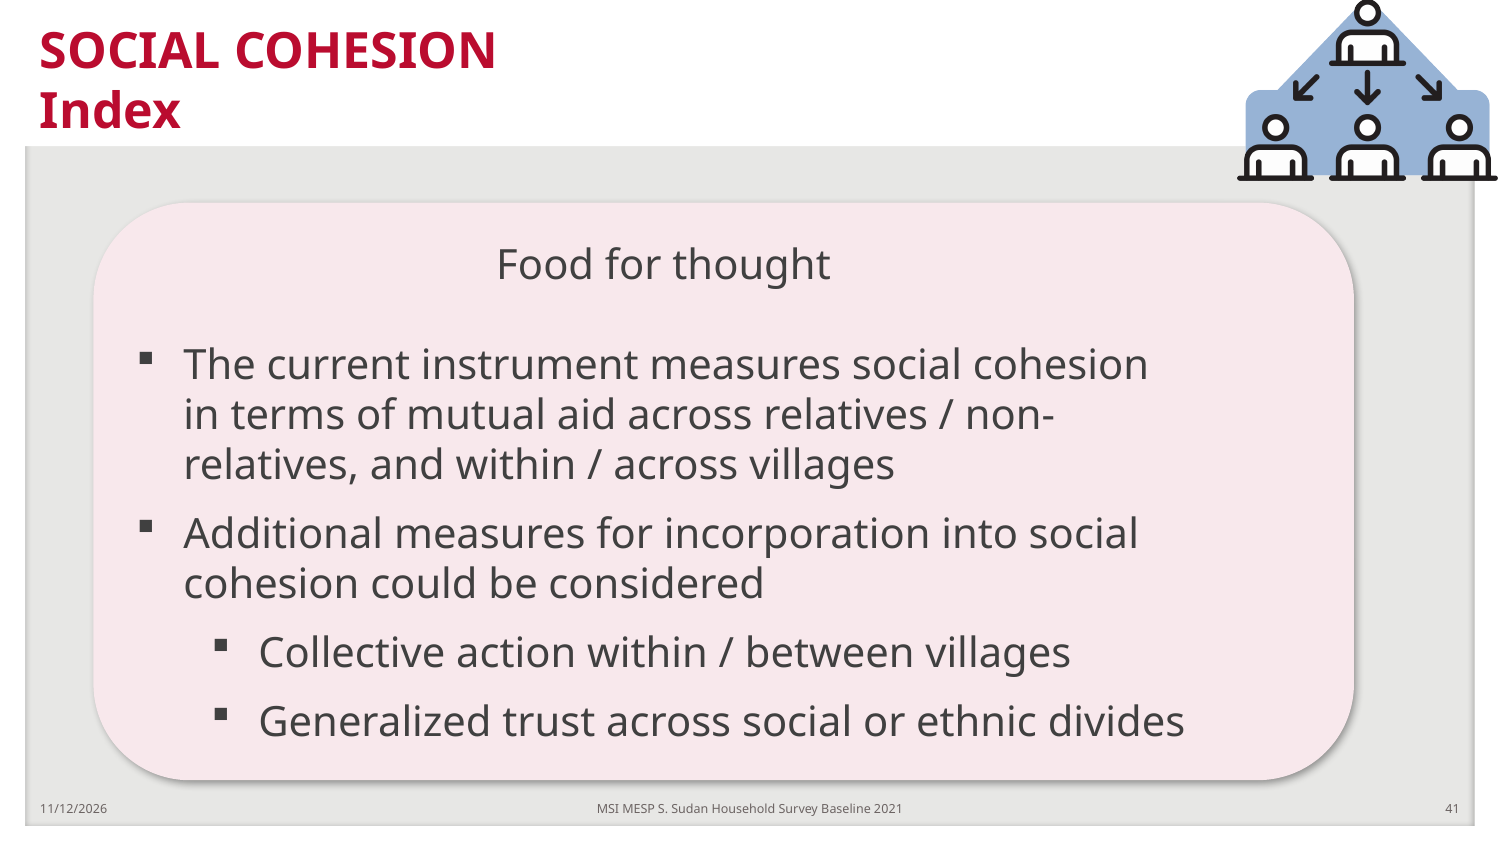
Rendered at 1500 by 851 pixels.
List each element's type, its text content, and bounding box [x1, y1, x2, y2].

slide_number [24, 794, 375, 826]
footer MSI MESP S. Sudan Household Survey Baseline 2021 [512, 794, 988, 826]
text_box Food for thought The current instrument measures social cohesion in terms of mutual aid across relatives / non-relatives, and within / across villages Additional measures for incorporation into social cohesion could be considered Collective action within / between villages Generalized trust across social or ethnic divides [93, 202, 1354, 781]
title SOCIAL COHESION Index [24, 9, 1232, 147]
picture [1237, 0, 1499, 182]
slide_number 41 [1125, 794, 1475, 826]
